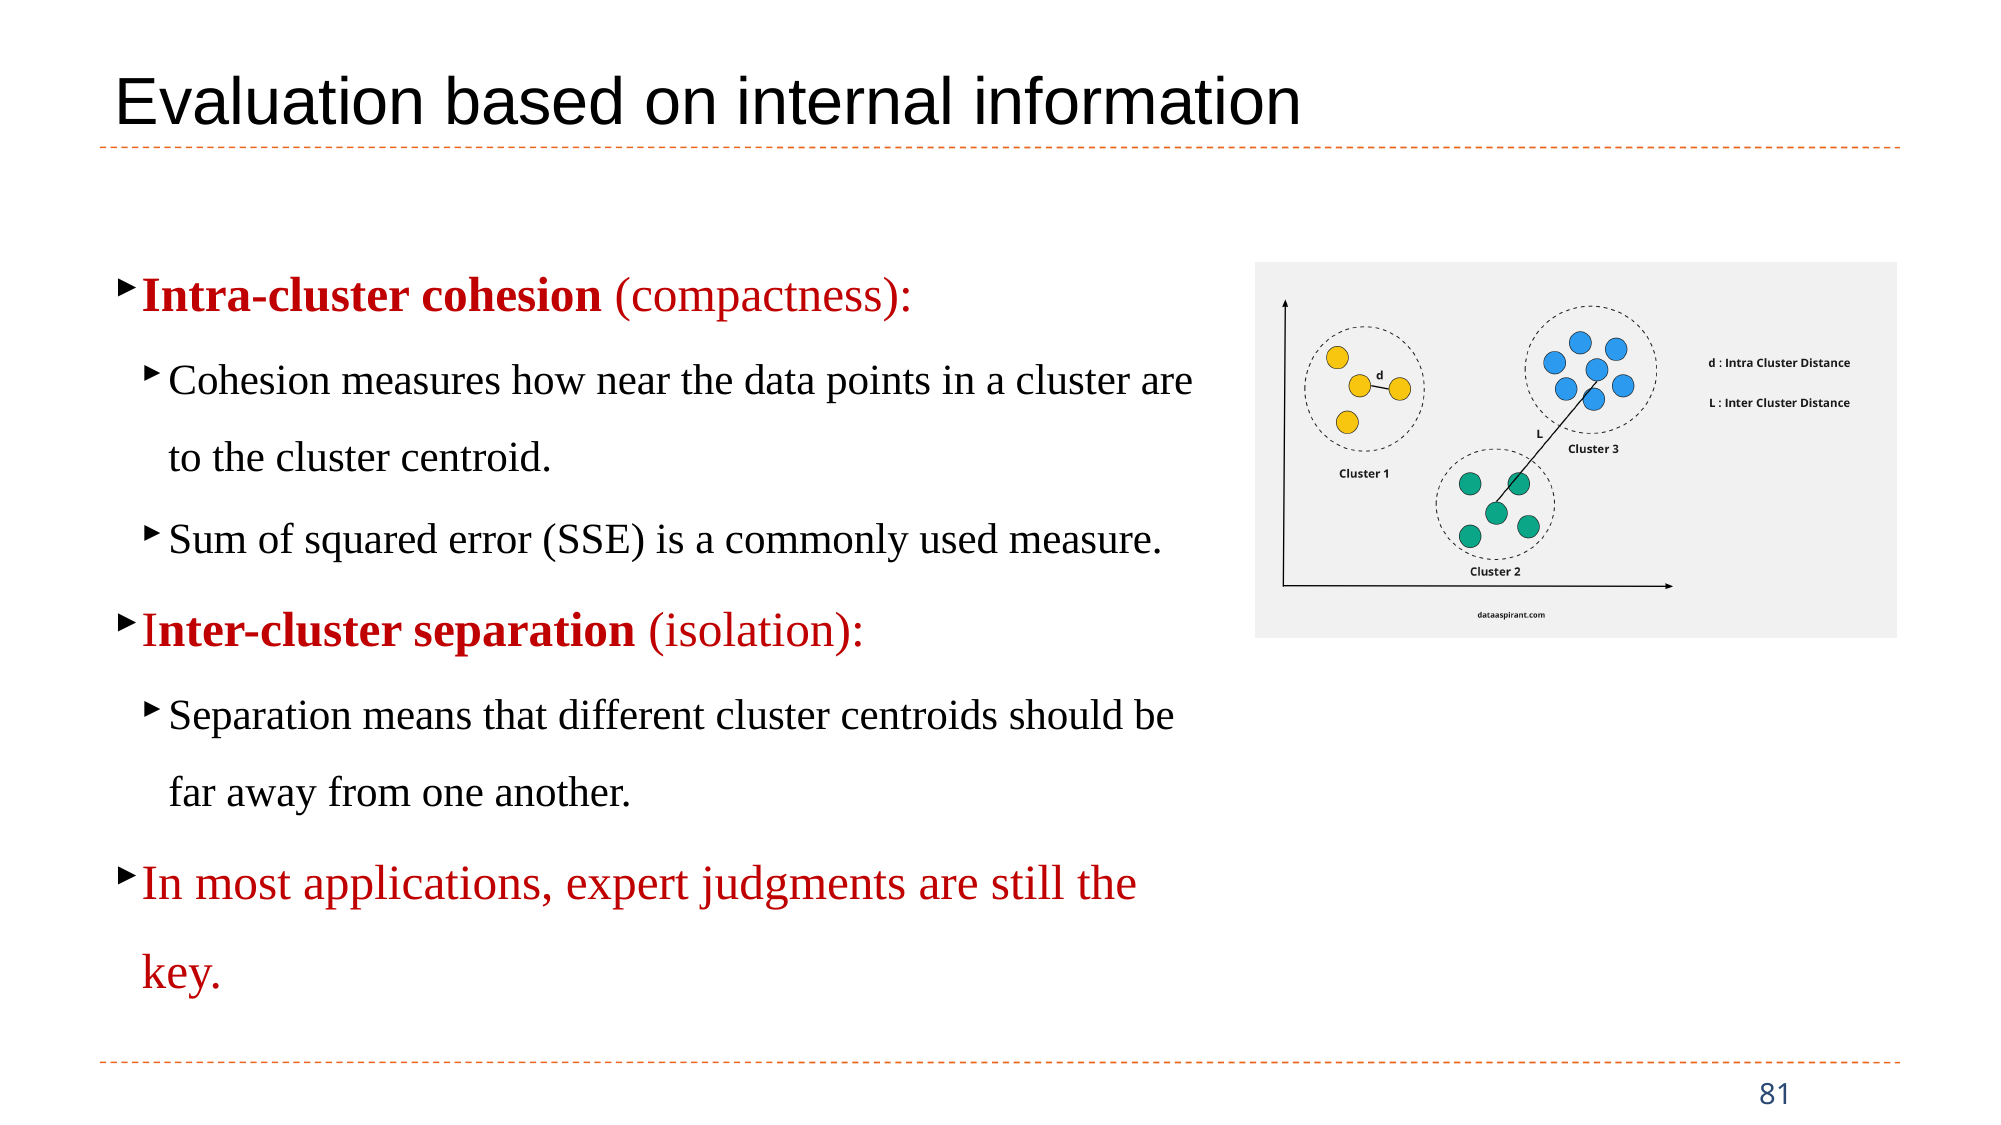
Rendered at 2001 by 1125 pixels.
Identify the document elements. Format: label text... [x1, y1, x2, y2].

title Evaluation based on internal information [99, 24, 1900, 146]
list Intra-cluster cohesion (compactness): Cohesion measures how near the data points in a cluster are to the cluster centroid. Sum of squared error (SSE) is a commonly used measure. Inter-cluster separation (isolation): Separation means that different cluster centroids should be far away from one another. In most applications, expert judgments are still the key. [99, 224, 1213, 1011]
picture [1255, 262, 1897, 638]
